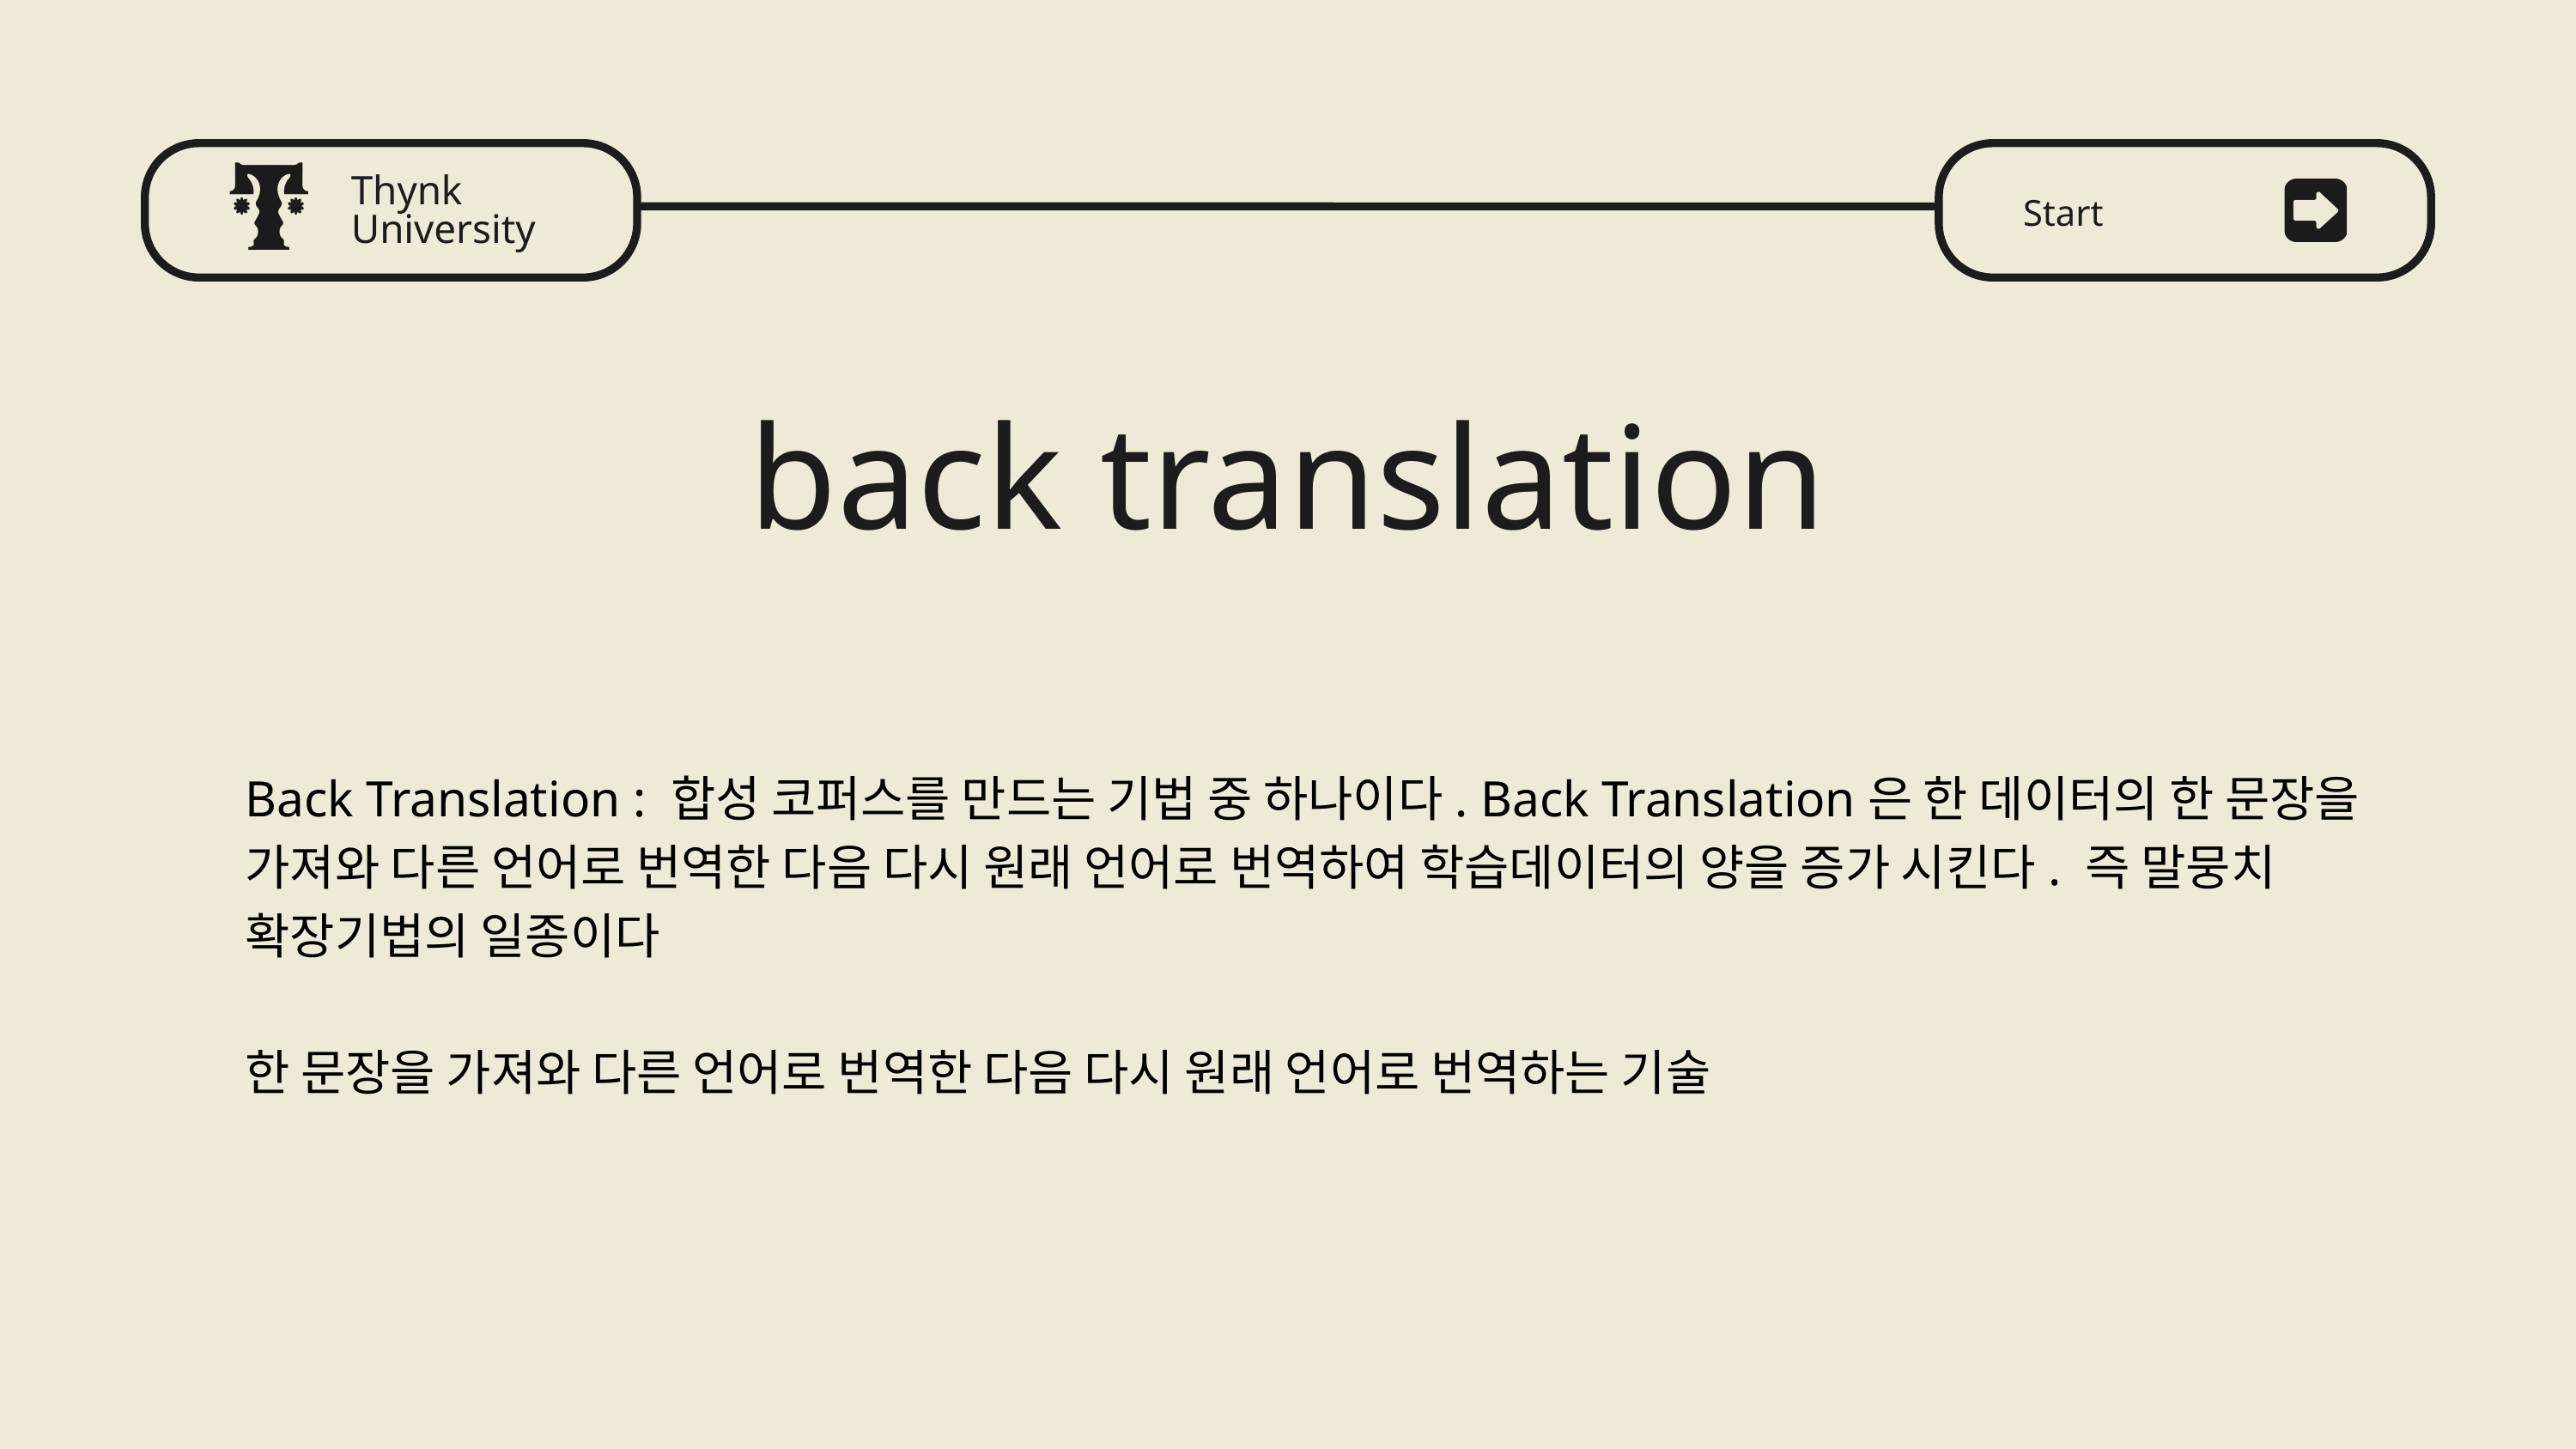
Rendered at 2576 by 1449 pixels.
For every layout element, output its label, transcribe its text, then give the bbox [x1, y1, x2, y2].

text_box back translation [371, 415, 2205, 701]
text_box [144, 142, 638, 278]
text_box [1938, 142, 2432, 278]
text_box Back Translation : 합성 코퍼스를 만드는 기법 중 하나이다. Back Translation은 한 데이터의 한 문장을 가져와 다른 언어로 번역한 다음 다시 원래 언어로 번역하여 학습데이터의 양을 증가 시킨다. 즉 말뭉치 확장기법의 일종이다 한 문장을 가져와 다른 언어로 번역한 다음 다시 원래 언어로 번역하는 기술 [245, 758, 2432, 1100]
